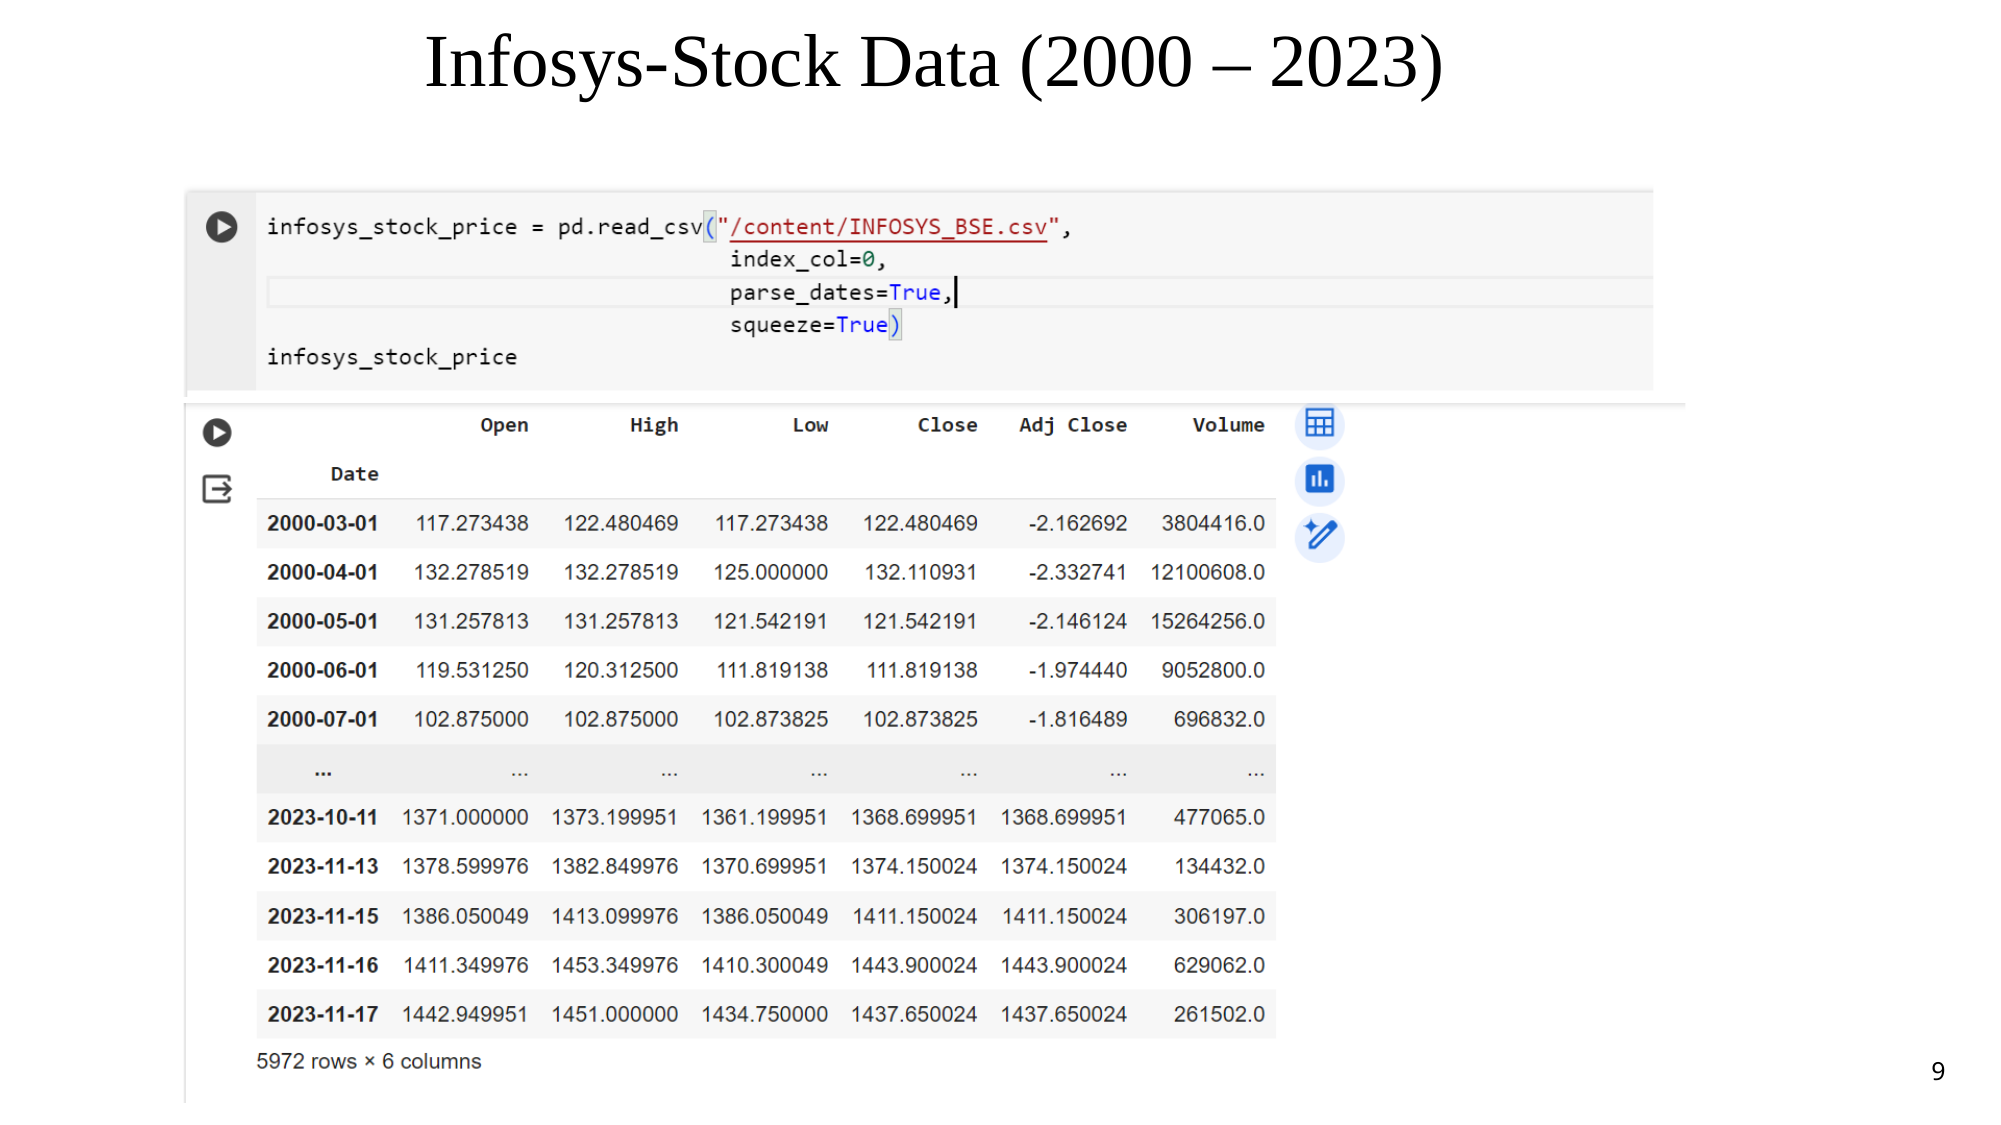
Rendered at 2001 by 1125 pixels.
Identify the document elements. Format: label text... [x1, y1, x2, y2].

slide_number 9 [1691, 1042, 1961, 1103]
title Infosys-Stock Data (2000 – 2023) [293, 6, 1576, 118]
picture [183, 402, 1686, 1103]
picture [183, 176, 1654, 397]
